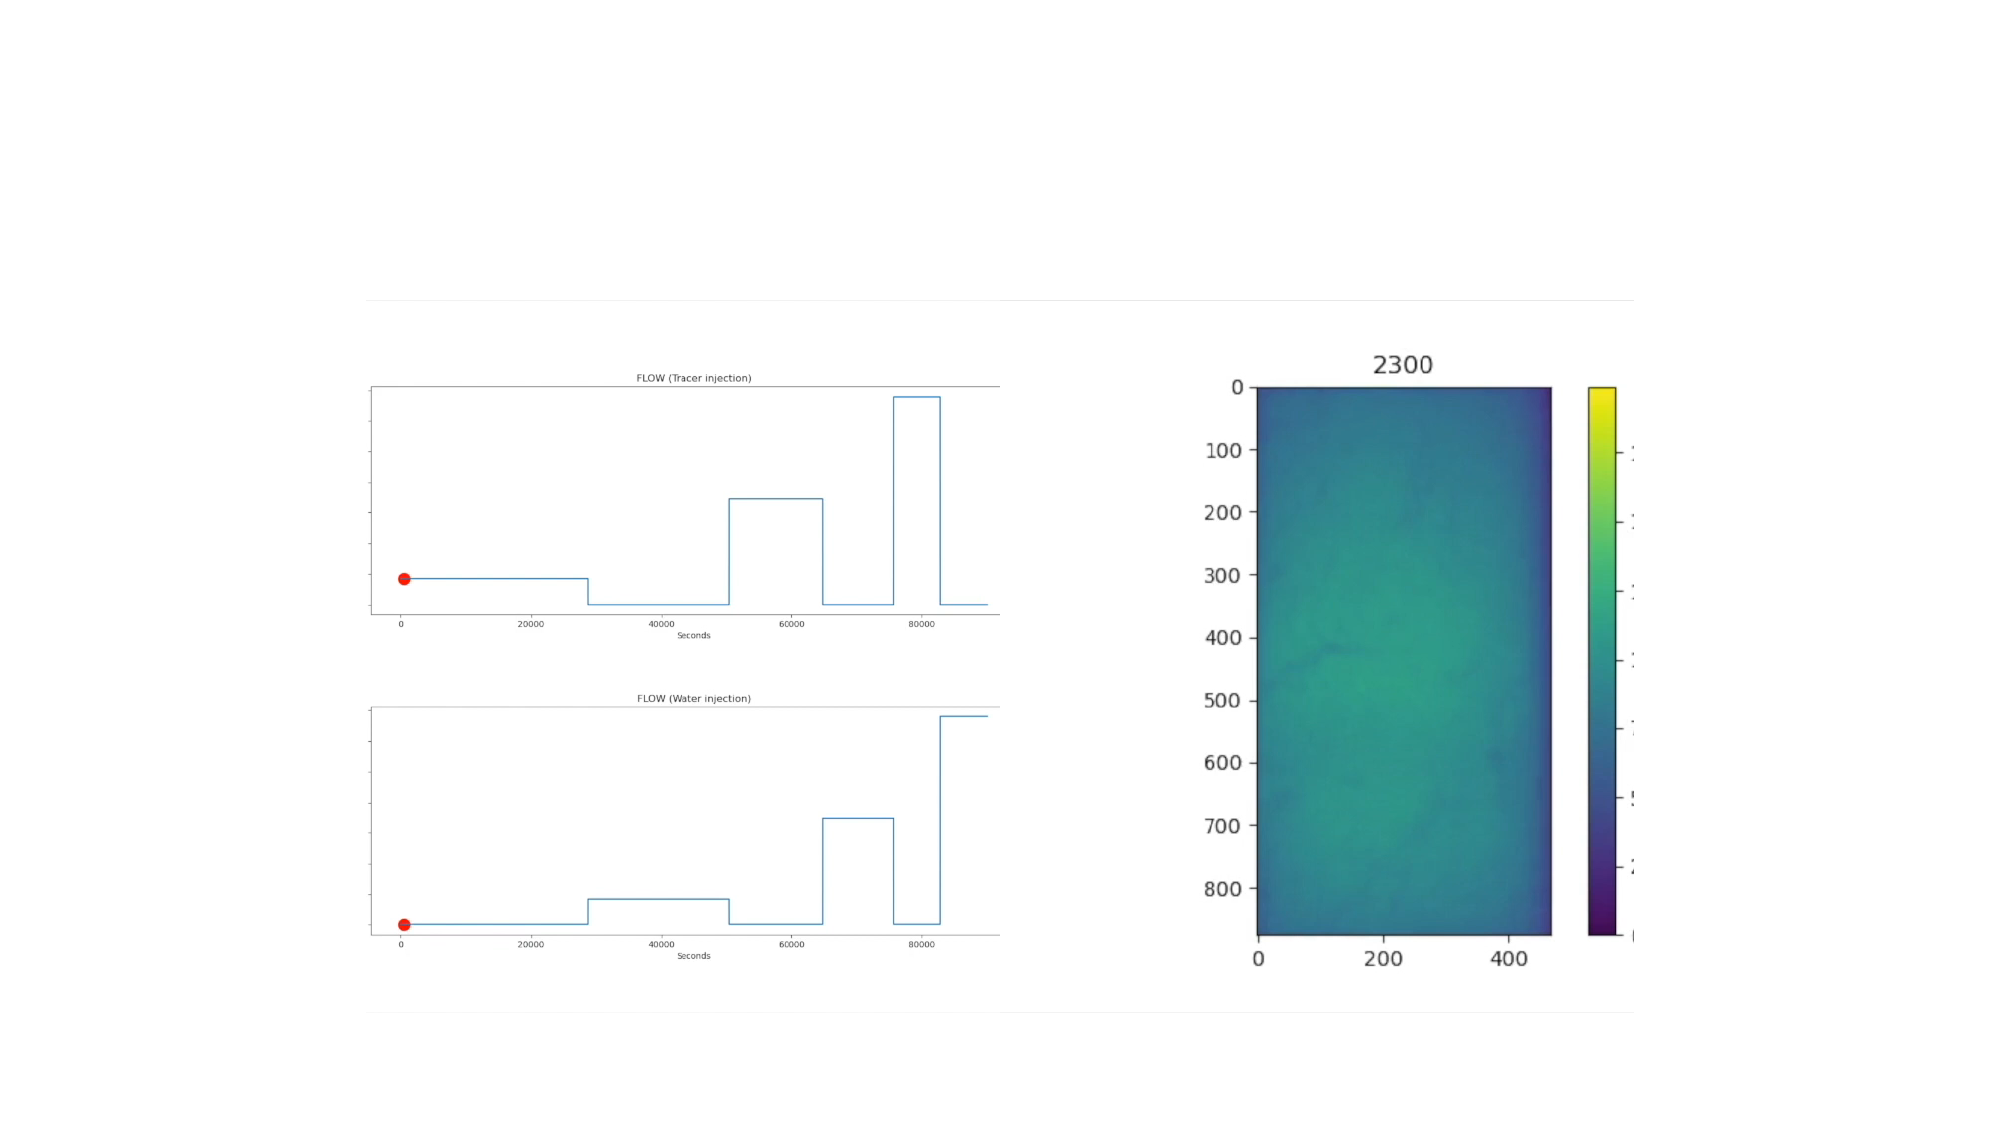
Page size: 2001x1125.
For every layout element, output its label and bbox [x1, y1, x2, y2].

list [364, 298, 1635, 1014]
